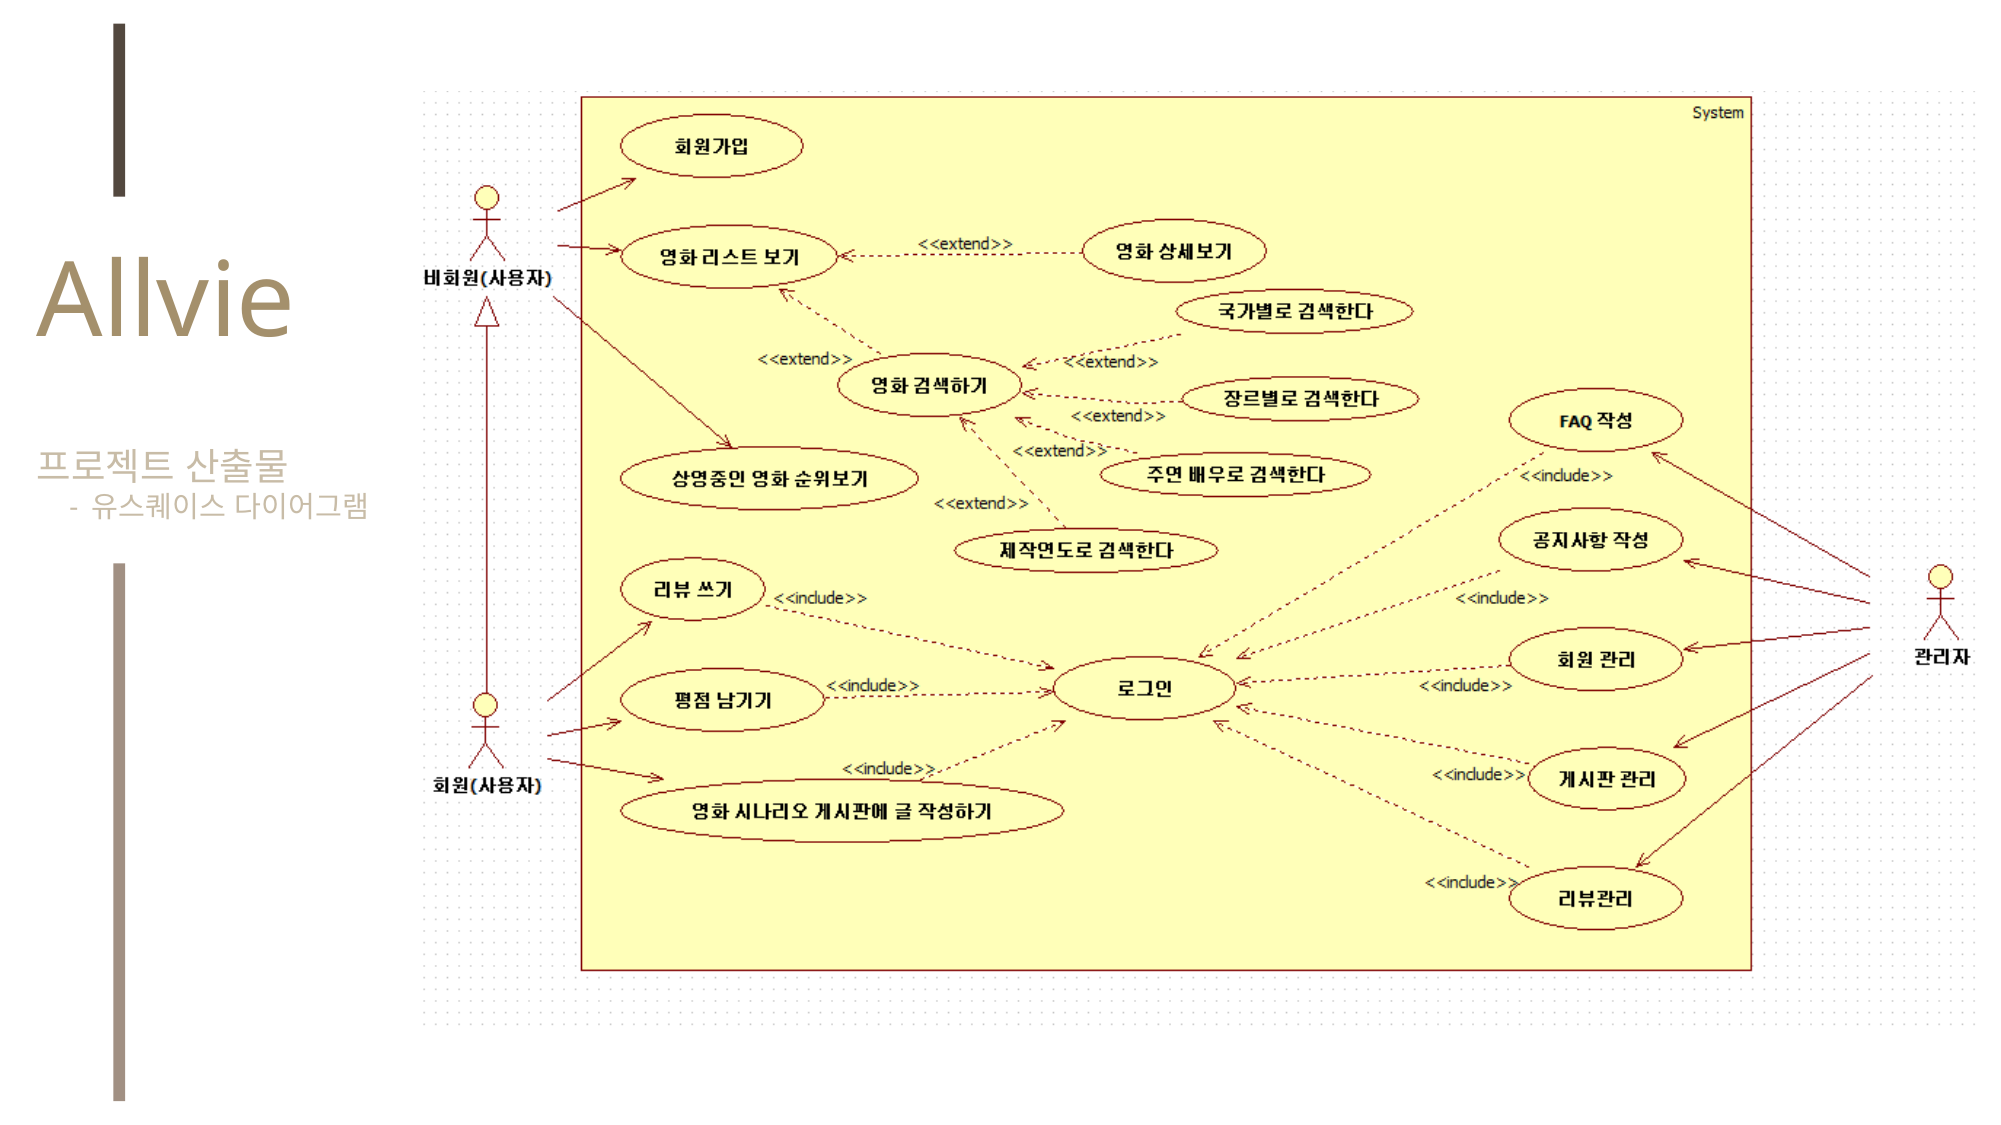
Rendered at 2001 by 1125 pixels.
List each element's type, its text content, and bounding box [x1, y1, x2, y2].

text_box 프로젝트 산출물 - 유스퀘이스 다이어그램 [22, 491, 418, 531]
text_box [112, 562, 126, 1102]
text_box [112, 23, 126, 198]
picture [418, 91, 1978, 1034]
text_box Allvie [21, 225, 418, 491]
